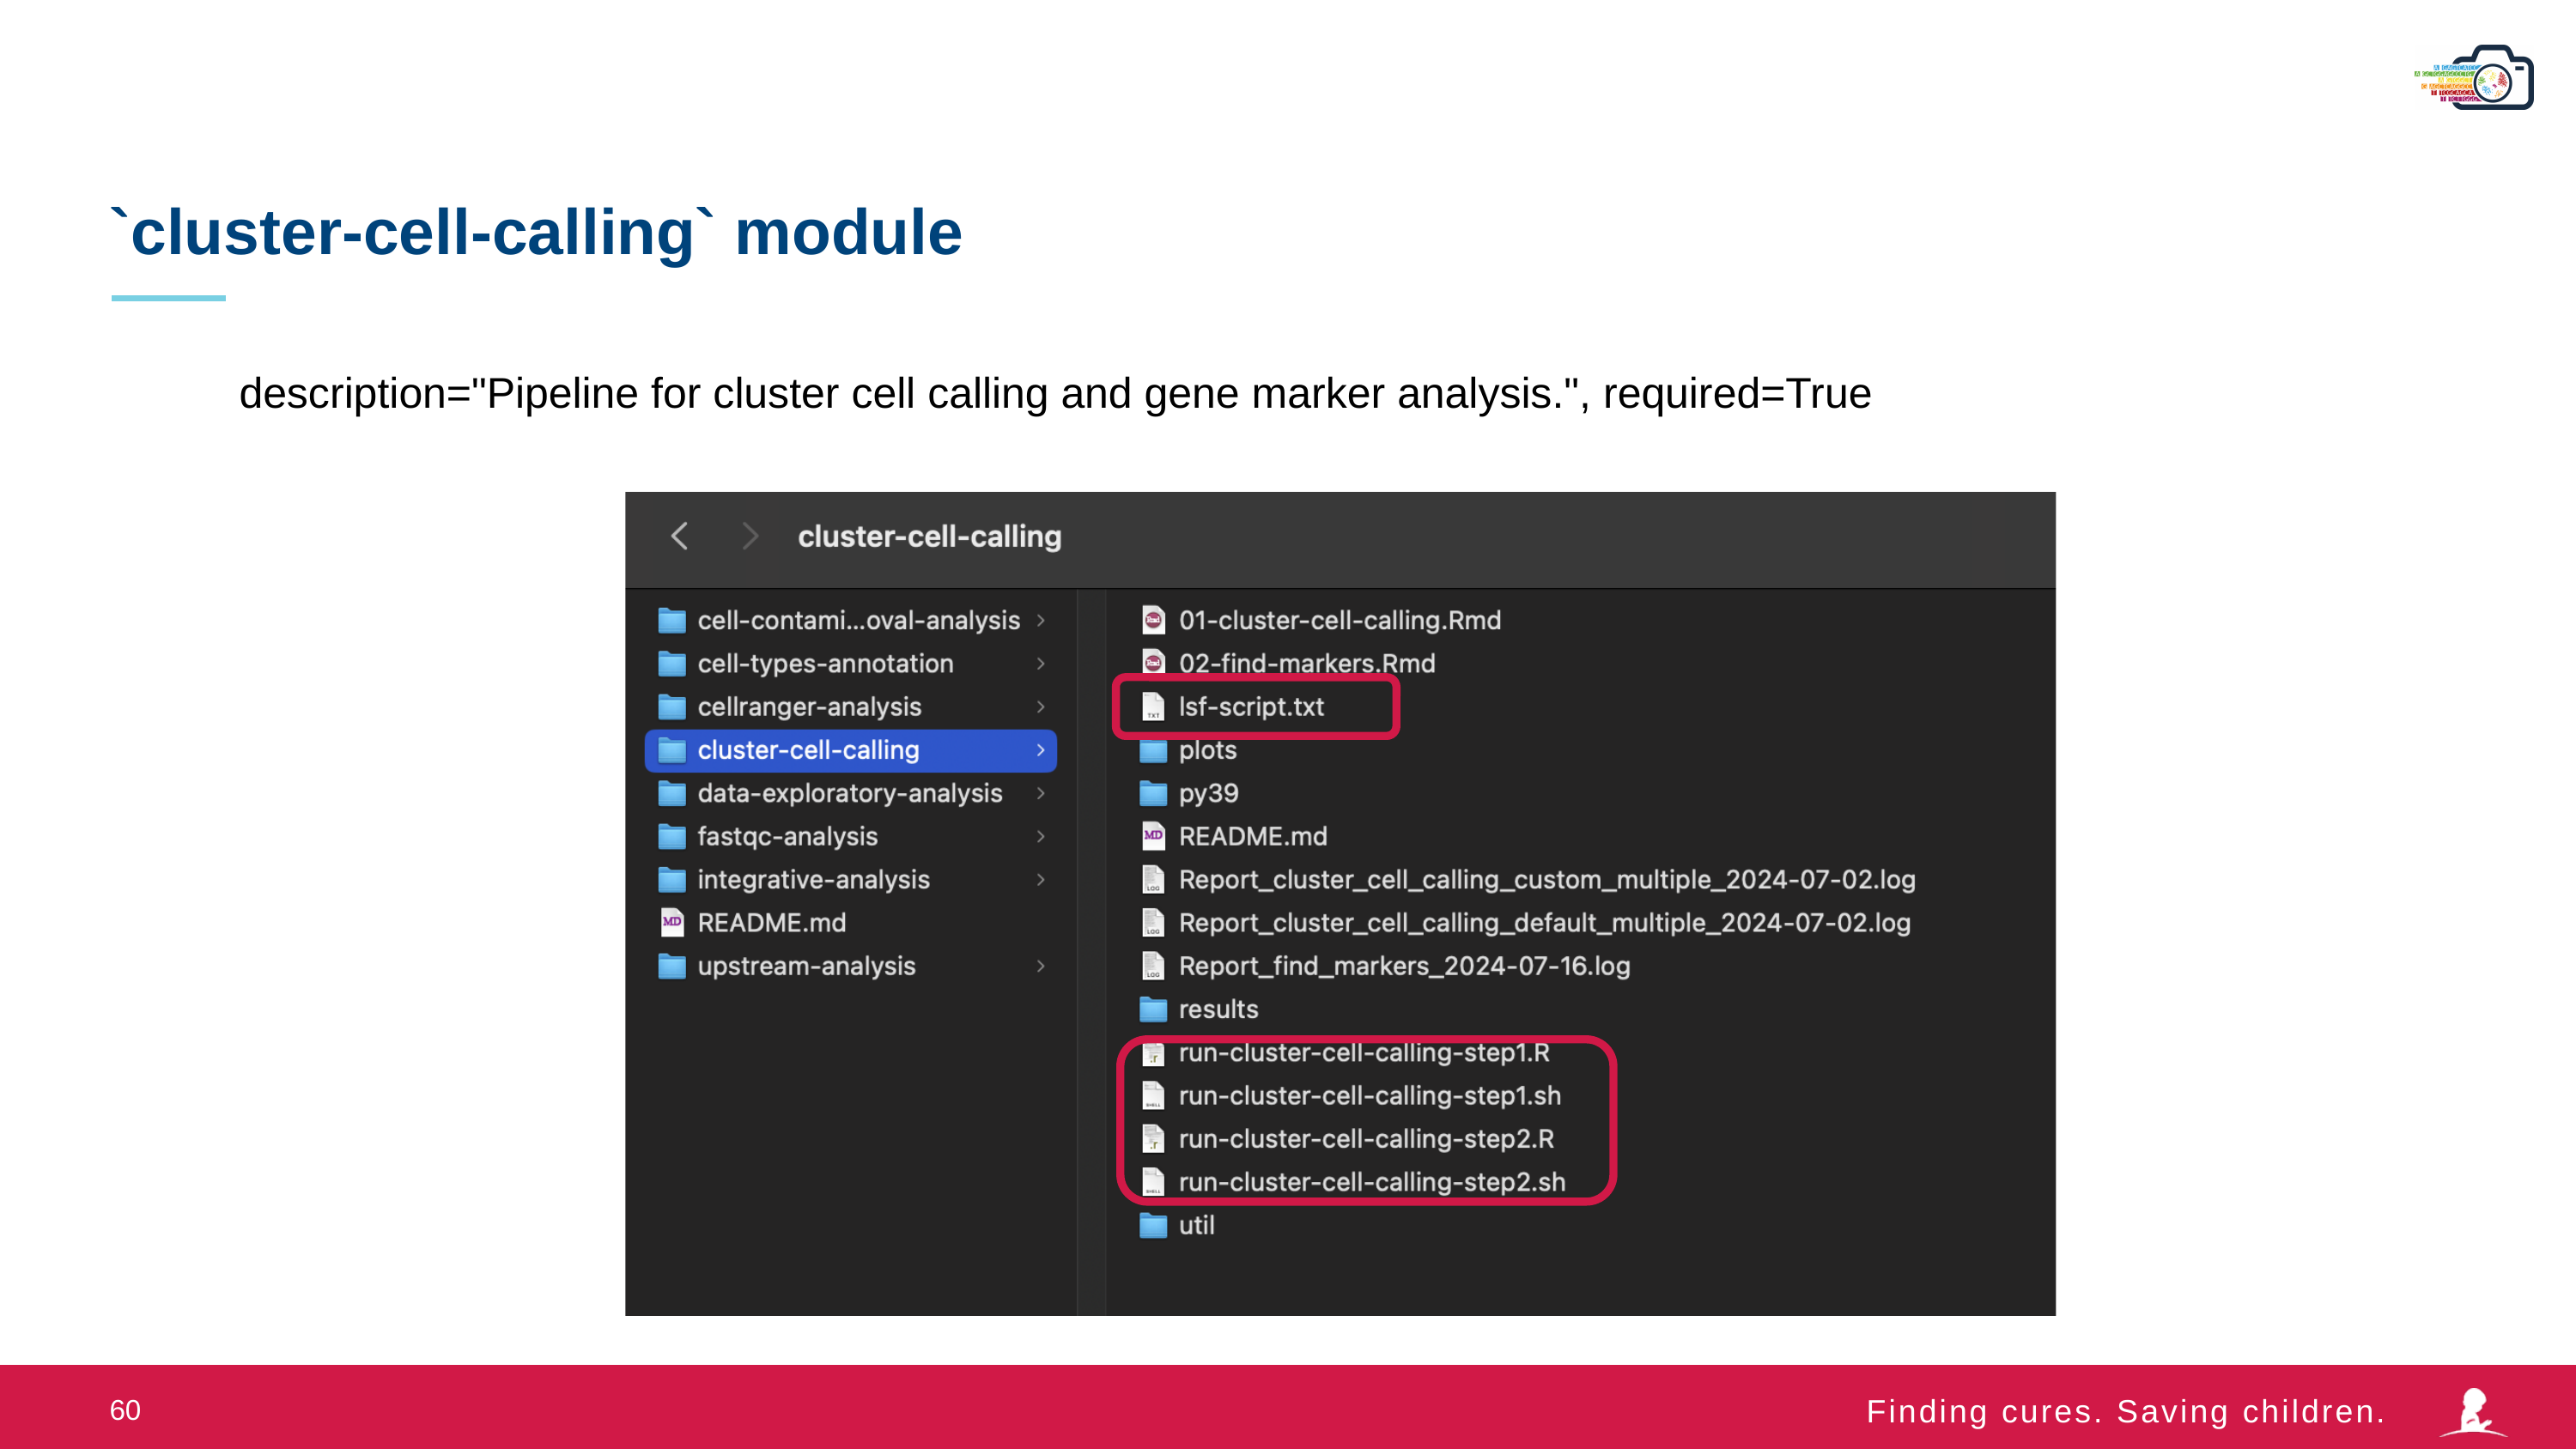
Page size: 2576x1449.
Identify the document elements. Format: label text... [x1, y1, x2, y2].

picture [2415, 45, 2534, 110]
picture [625, 492, 2057, 1316]
text_box description="Pipeline for cluster cell calling and gene marker analysis.", required=True [161, 332, 1948, 423]
slide_number 60 [96, 1375, 228, 1442]
title `cluster-cell-calling` module [96, 77, 2475, 276]
